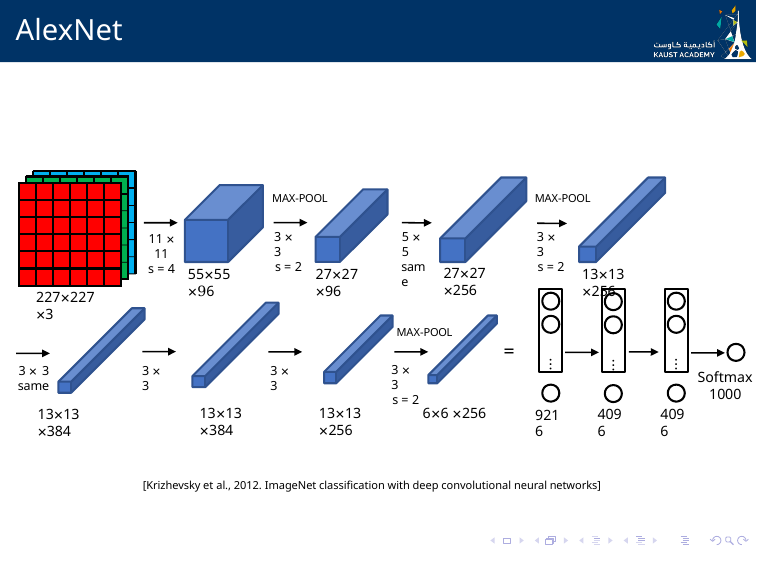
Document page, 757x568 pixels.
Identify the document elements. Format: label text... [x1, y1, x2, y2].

text_box 9216 [534, 405, 568, 440]
text_box 3 × 3 same 13×13 ×384 [17, 362, 117, 439]
text_box Softmax 1000 [696, 367, 753, 419]
text_box 227×227 ×3 [35, 295, 116, 322]
text_box MAX-POOL [271, 190, 311, 205]
text_box 4096 [659, 404, 693, 440]
text_box ⋮ [539, 288, 563, 372]
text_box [32, 170, 137, 275]
text_box [401, 218, 432, 227]
text_box [537, 219, 567, 227]
text_box [16, 349, 50, 358]
text_box [143, 218, 178, 227]
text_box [690, 343, 746, 362]
text_box 4096 [596, 404, 630, 440]
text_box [192, 302, 303, 388]
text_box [18, 175, 130, 287]
text_box 13×13 ×384 [198, 403, 280, 439]
text_box 3 × 3 s = 2 [536, 227, 567, 274]
text_box 3 × 3 s = 2 [390, 393, 422, 407]
text_box [667, 384, 685, 402]
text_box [184, 184, 264, 263]
text_box [542, 384, 560, 402]
text_box MAX-POOL [534, 190, 573, 205]
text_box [578, 176, 666, 263]
text_box [628, 348, 659, 356]
text_box 5 × 5 same [400, 228, 433, 290]
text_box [58, 308, 177, 393]
picture [650, 2, 756, 62]
text_box = [502, 335, 516, 363]
text_box 3 × 3 s = 2 [273, 227, 305, 274]
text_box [314, 188, 389, 263]
text_box [604, 385, 622, 403]
text_box 6×6 ×256 [422, 403, 487, 439]
title AlexNet [15, 10, 601, 47]
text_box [323, 315, 498, 384]
text_box 55×55 ×96 [187, 271, 260, 300]
text_box ⋮ [664, 288, 688, 372]
text_box [Krizhevsky et al., 2012. ImageNet classification with deep convolutional neural networks] [142, 477, 605, 492]
text_box ⋮ [601, 300, 625, 373]
text_box 13×13 ×256 [581, 271, 662, 300]
text_box 13×13 ×256 [318, 403, 399, 439]
text_box [273, 218, 308, 227]
text_box 27×27 ×96 [314, 270, 388, 300]
text_box 11 × 11 s = 4 [141, 229, 184, 276]
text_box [439, 176, 527, 263]
text_box 27×27 ×256 [442, 271, 523, 299]
text_box [565, 348, 599, 357]
